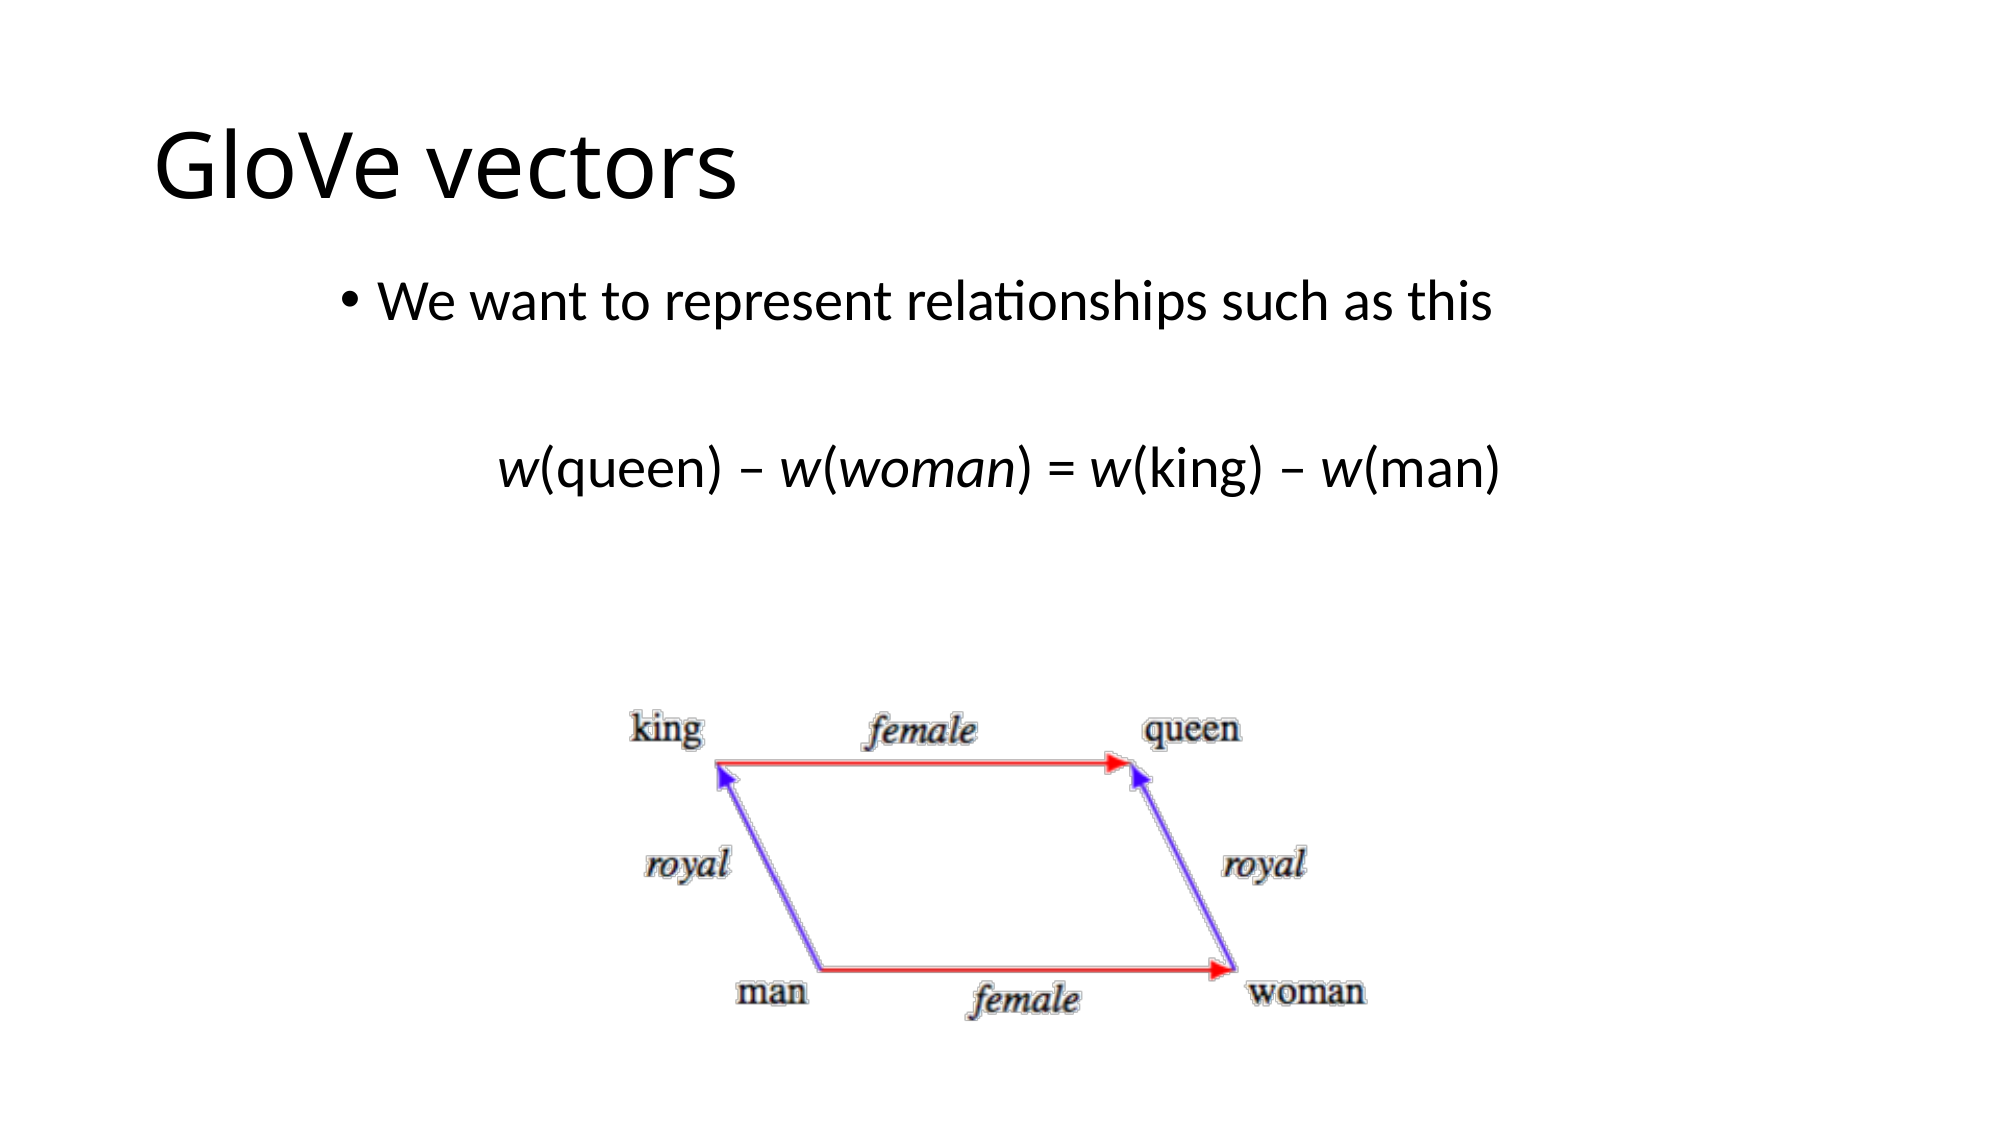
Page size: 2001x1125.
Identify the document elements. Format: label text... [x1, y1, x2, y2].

picture [601, 681, 1399, 1044]
title GloVe vectors [137, 59, 1863, 278]
list We want to represent relationships such as this w(queen) – w(woman) = w(king) – w(man) [324, 262, 1675, 638]
